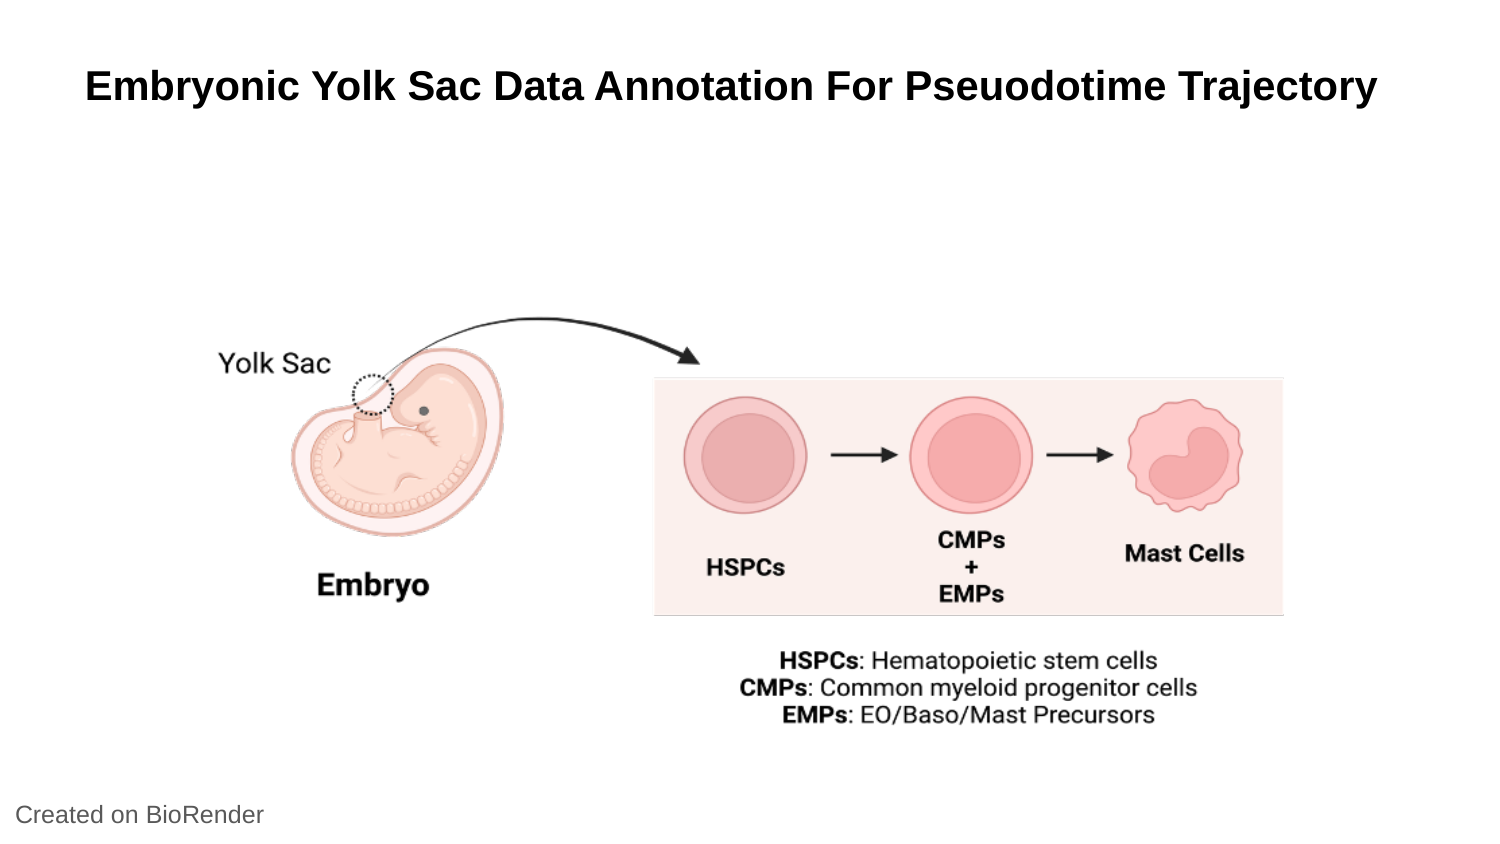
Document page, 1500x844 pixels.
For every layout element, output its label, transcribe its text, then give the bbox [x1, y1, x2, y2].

text_box Embryonic Yolk Sac Data Annotation For Pseuodotime Trajectory [21, 27, 1442, 141]
text_box Created on BioRender [0, 783, 373, 844]
picture [195, 304, 1305, 743]
